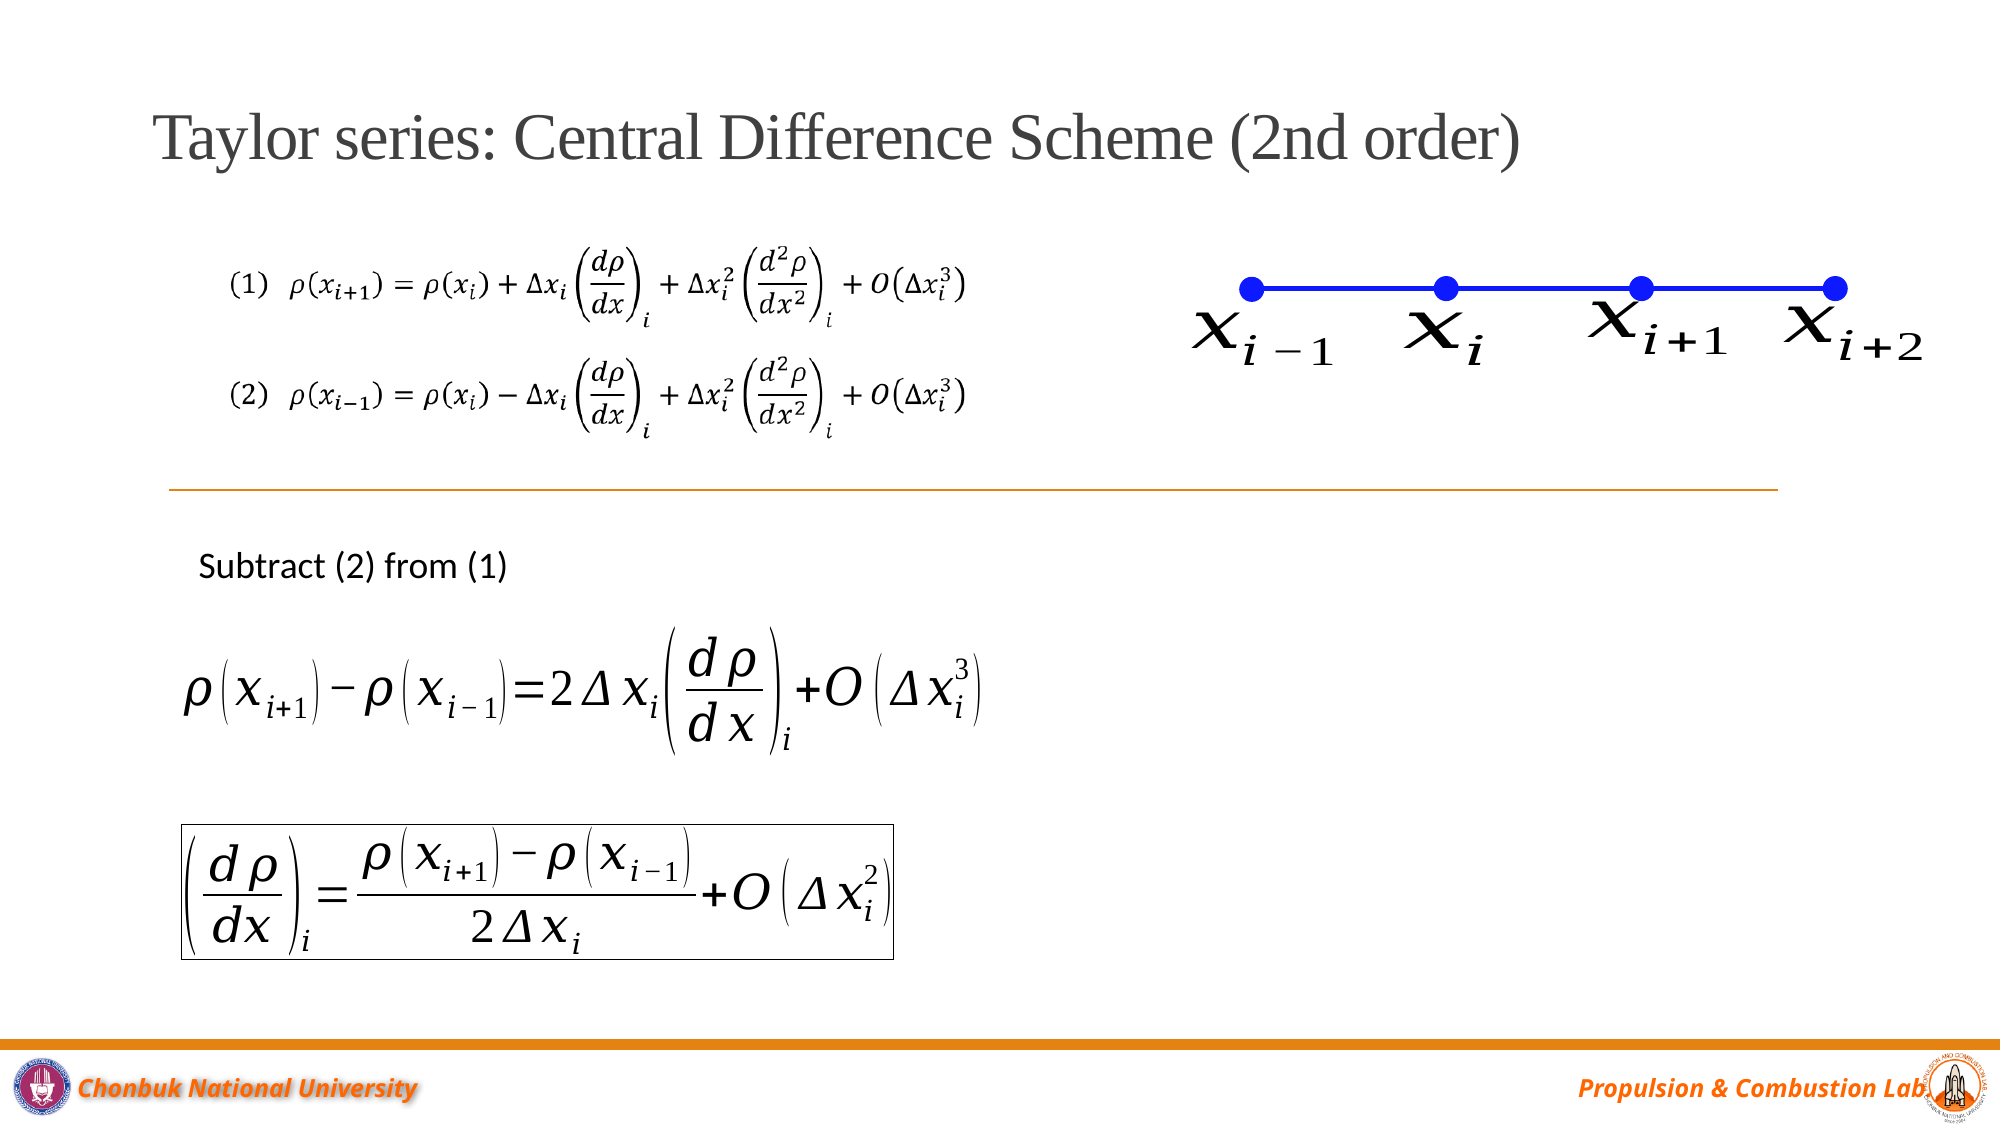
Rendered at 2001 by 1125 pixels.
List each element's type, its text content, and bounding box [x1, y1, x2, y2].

picture [208, 220, 999, 469]
picture [1910, 1040, 1999, 1125]
text_box Taylor series: Central Difference Scheme (2nd order) [137, 84, 1863, 181]
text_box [1185, 276, 1928, 375]
picture [9, 1054, 74, 1119]
text_box Subtract (2) from (1) [183, 533, 524, 594]
